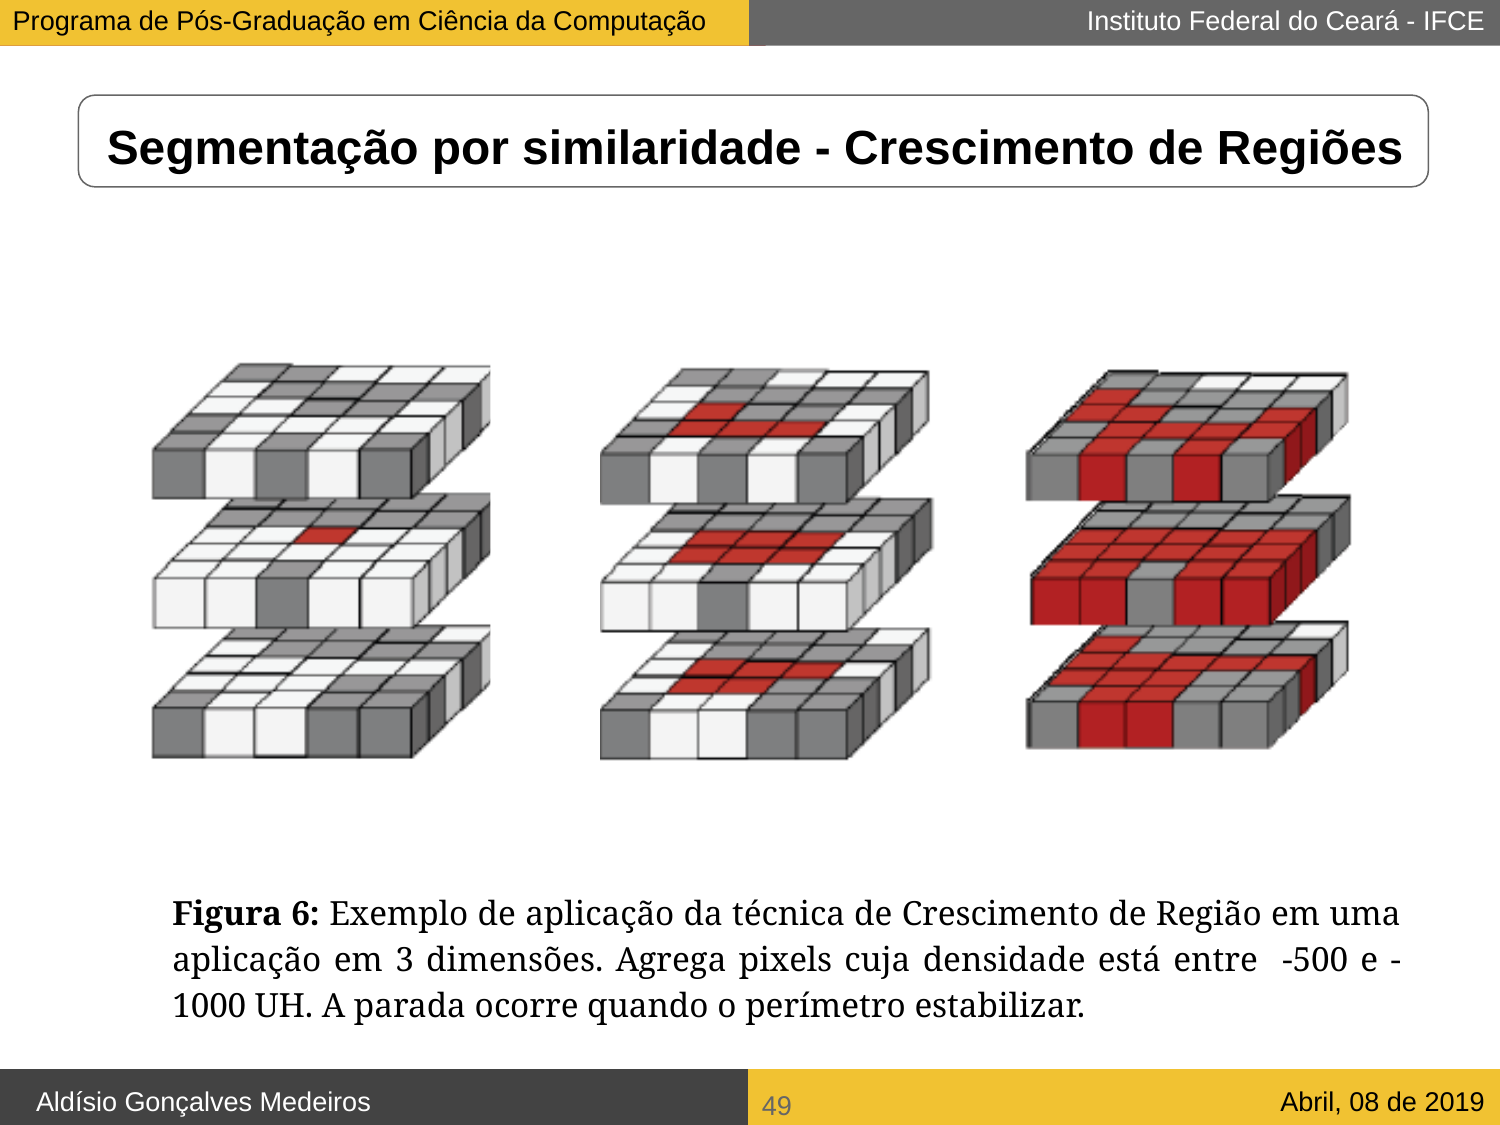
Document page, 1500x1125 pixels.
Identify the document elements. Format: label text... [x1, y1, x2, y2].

picture [119, 340, 491, 773]
text_box Segmentação por similaridade - Crescimento de Regiões [88, 99, 1424, 192]
picture [1021, 355, 1359, 772]
text_box <number> [731, 1061, 822, 1125]
text_box Figura 6: Exemplo de aplicação da técnica de Crescimento de Região em uma aplicação em 3 dimensões. Agrega pixels cuja densidade está entre -500 e -1000 UH. A parada ocorre quando o perímetro estabilizar. [82, 870, 1418, 963]
picture [600, 354, 937, 773]
